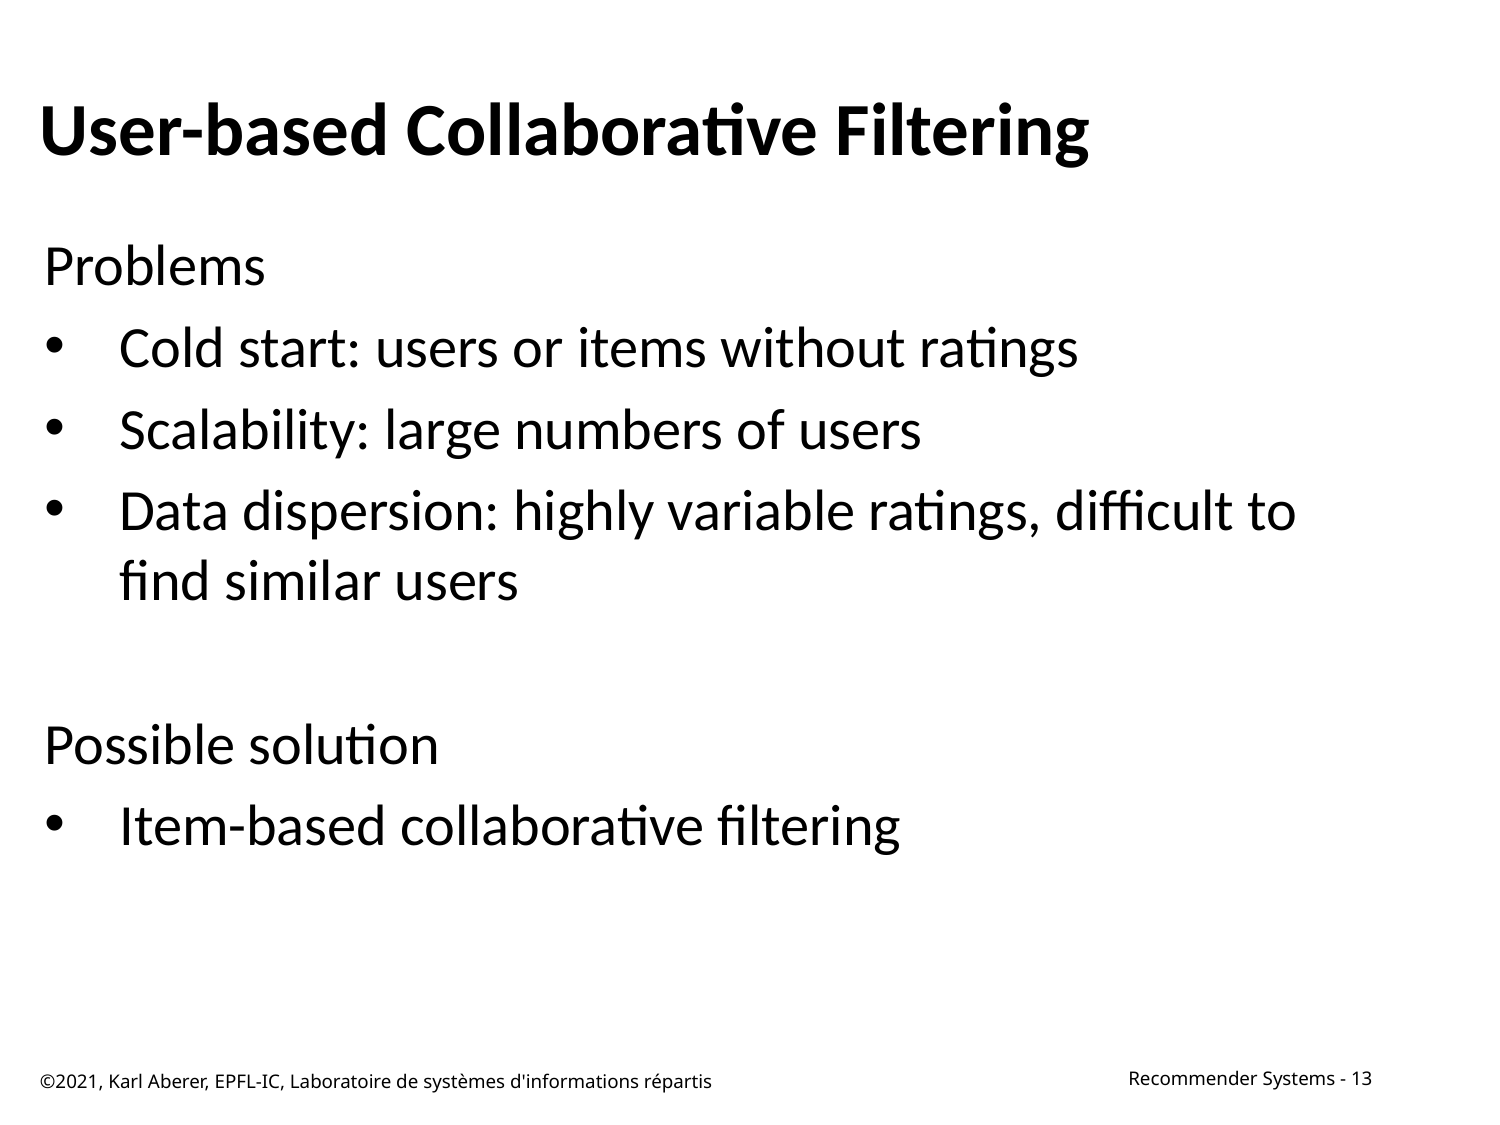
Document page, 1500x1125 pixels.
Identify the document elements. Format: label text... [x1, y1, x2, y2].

list Problems Cold start: users or items without ratings Scalability: large numbers of users Data dispersion: highly variable ratings, difficult to find similar users Possible solution Item-based collaborative filtering [29, 219, 1393, 1046]
footer ©2021, Karl Aberer, EPFL-IC, Laboratoire de systèmes d'informations répartis [24, 1062, 988, 1101]
title User-based Collaborative Filtering [24, 49, 1388, 201]
